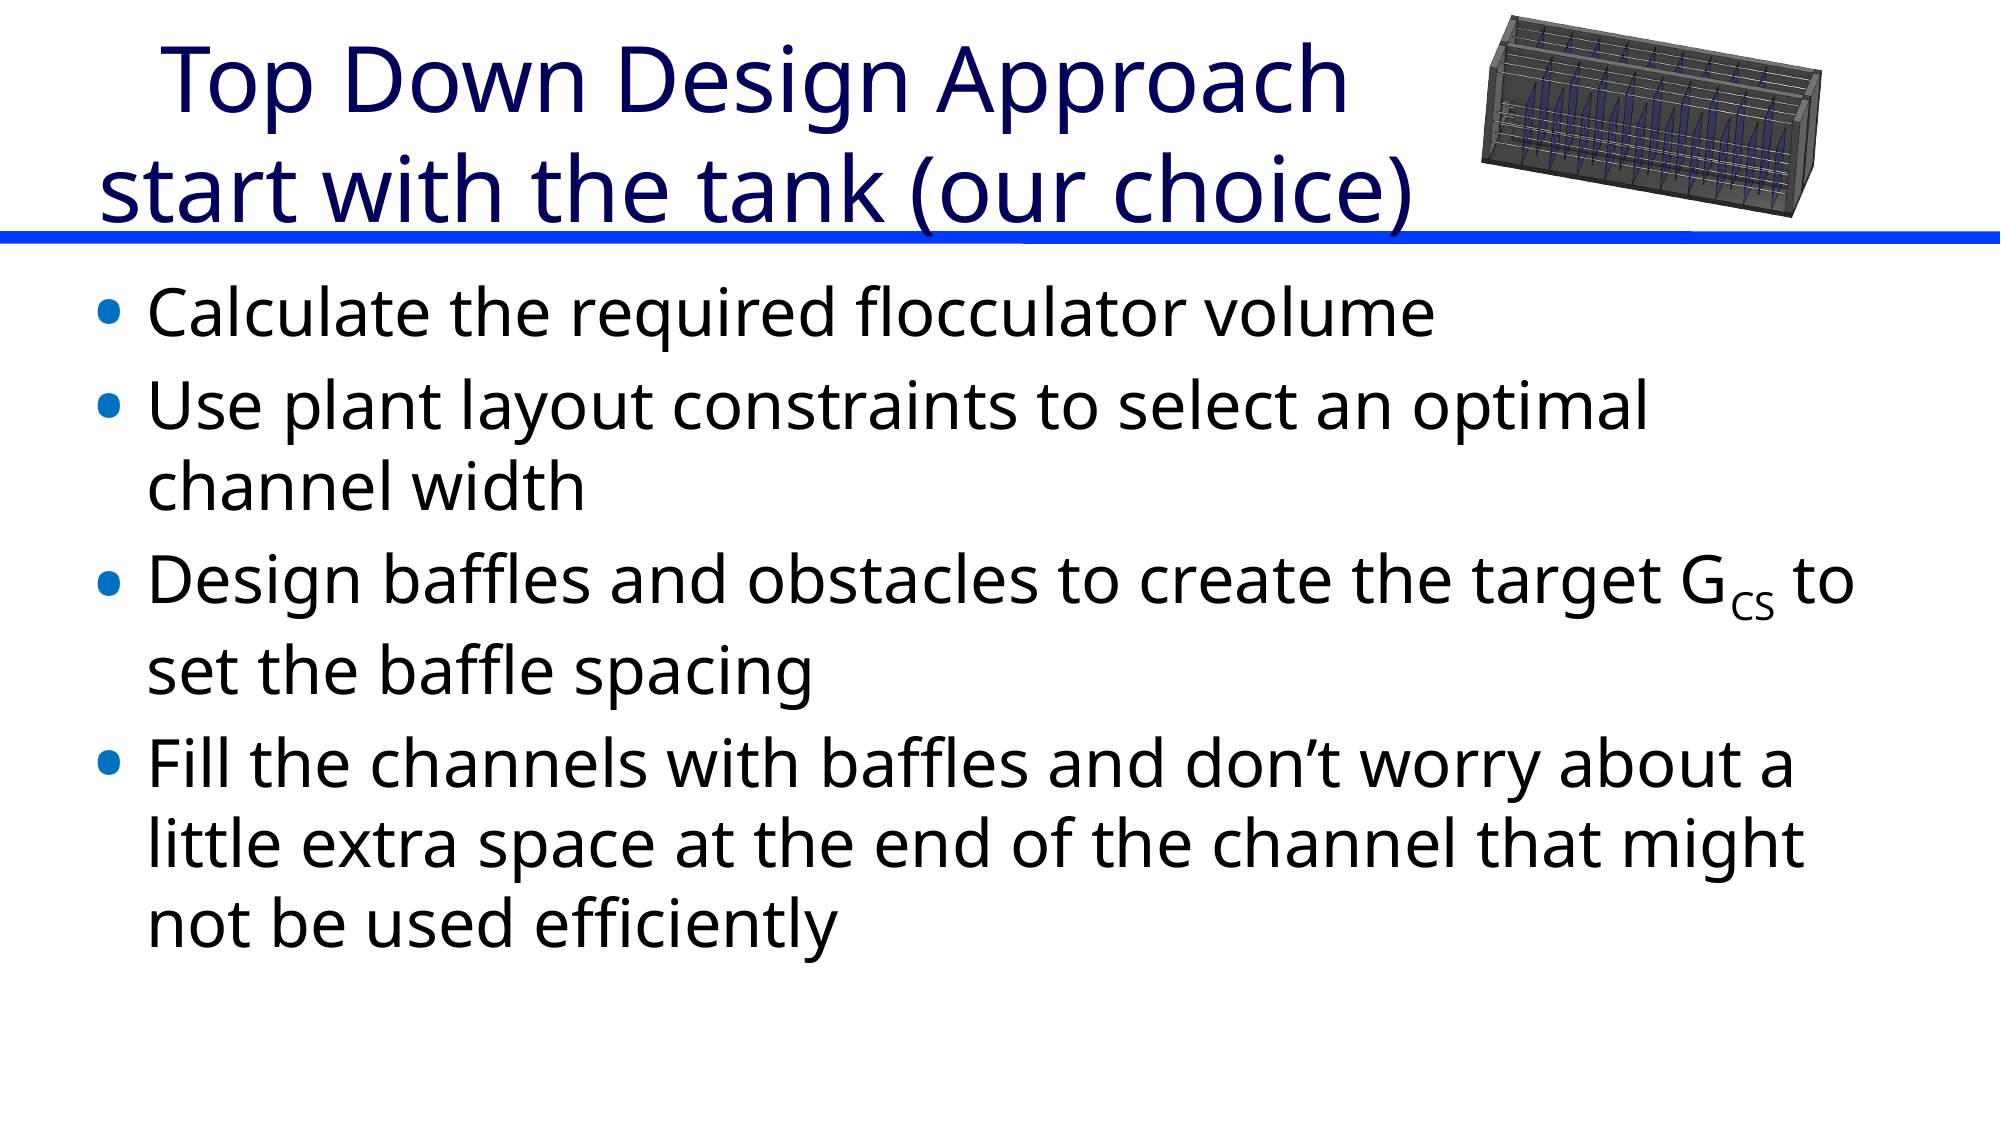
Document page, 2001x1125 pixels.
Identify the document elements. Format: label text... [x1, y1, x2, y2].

title Top Down Design Approach start with the tank (our choice) [75, 37, 1440, 225]
picture [1481, 11, 1824, 219]
list Calculate the required flocculator volume Use plant layout constraints to select an optimal channel width Design baffles and obstacles to create the target GCS to set the baffle spacing Fill the channels with baffles and don’t worry about a little extra space at the end of the channel that might not be used efficiently [74, 262, 1930, 1006]
